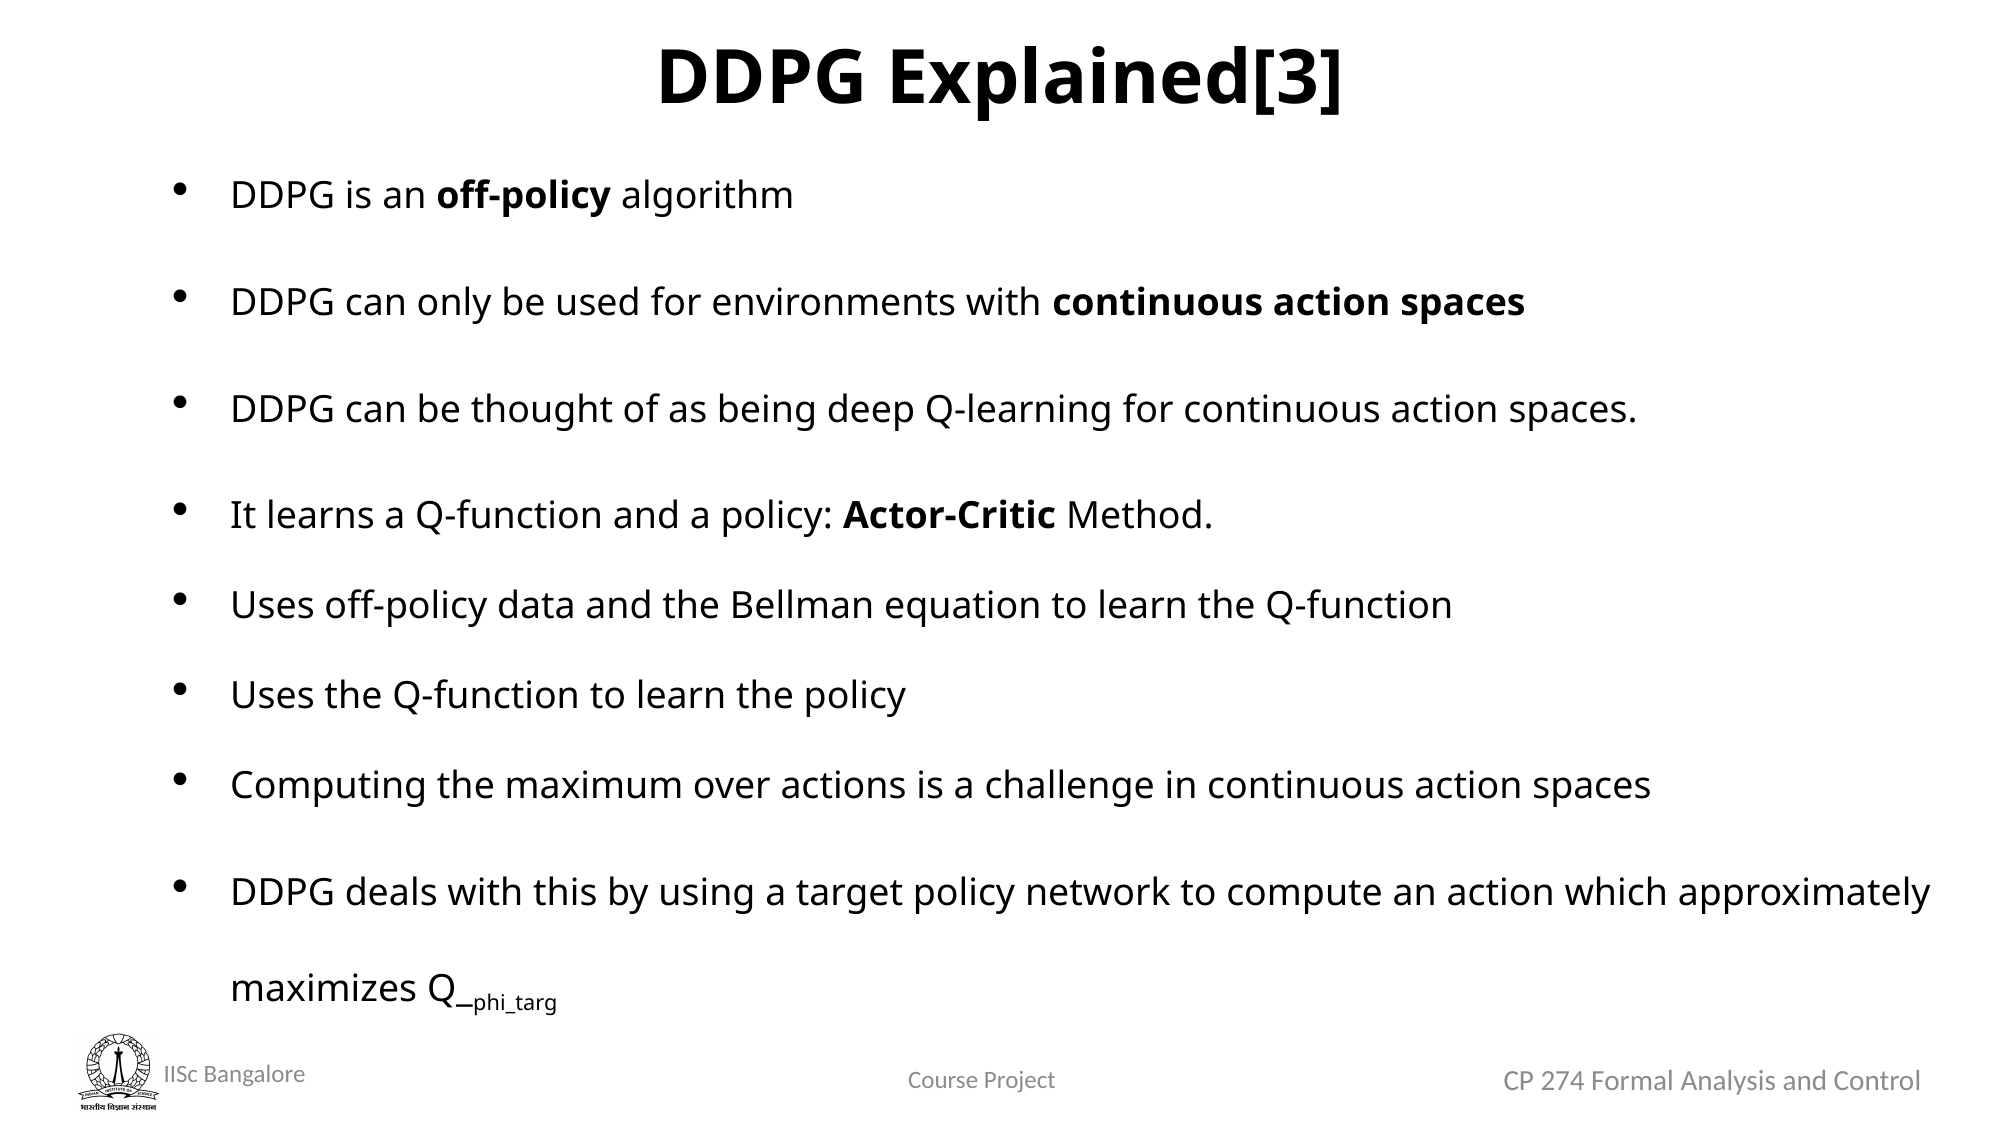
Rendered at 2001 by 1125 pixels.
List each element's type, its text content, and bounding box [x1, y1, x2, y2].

slide_number CP 274 Formal Analysis and Control [1478, 1048, 1937, 1109]
footer Course Project [697, 1042, 1268, 1115]
title DDPG Explained[3] [0, 0, 2000, 159]
slide_number IISc Bangalore [160, 1042, 321, 1103]
picture [77, 1031, 160, 1114]
text_box DDPG is an off-policy algorithm DDPG can only be used for environments with continuous action spaces DDPG can be thought of as being deep Q-learning for continuous action spaces. It learns a Q-function and a policy: Actor-Critic Method. Uses off-policy data and the Bellman equation to learn the Q-function Uses the Q-function to learn the policy Computing the maximum over actions is a challenge in continuous action spaces DDPG deals with this by using a target policy network to compute an action which approximately maximizes Q_phi_targ [159, 118, 1981, 1023]
